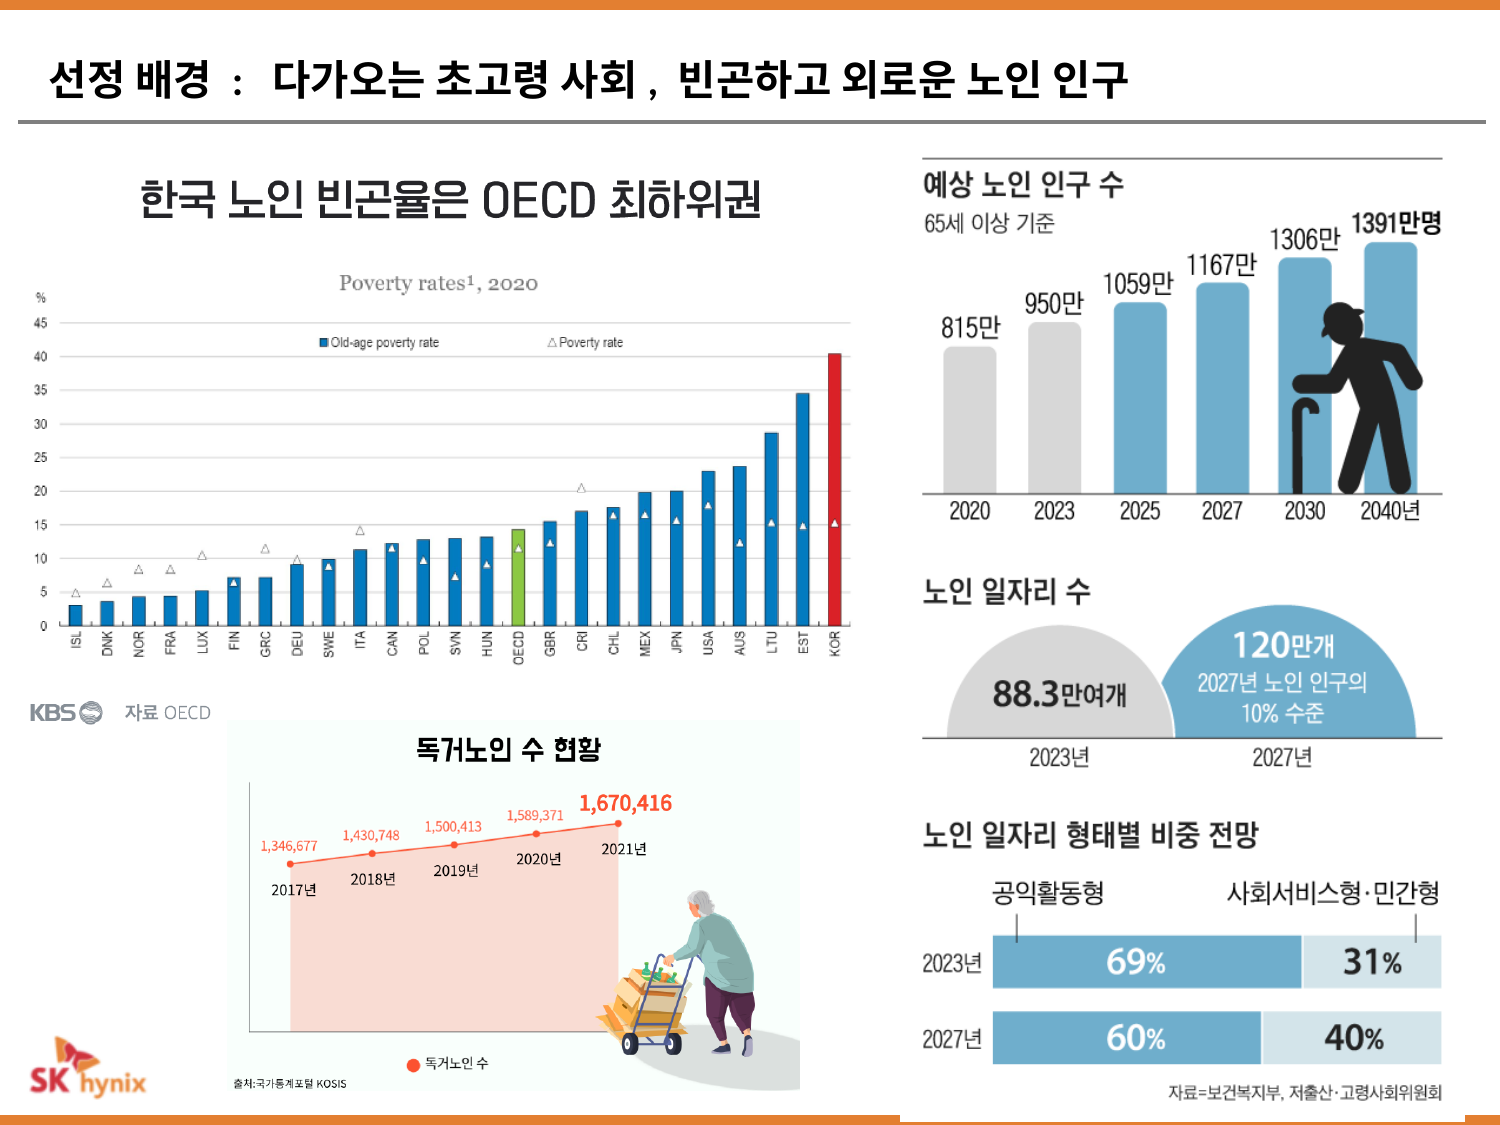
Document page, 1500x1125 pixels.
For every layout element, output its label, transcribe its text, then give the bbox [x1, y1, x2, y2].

picture [25, 1033, 151, 1103]
text_box 선정 배경 : 다가오는 초고령 사회, 빈곤하고 외로운 노인 인구 [42, 34, 1487, 108]
picture [0, 136, 1465, 1122]
